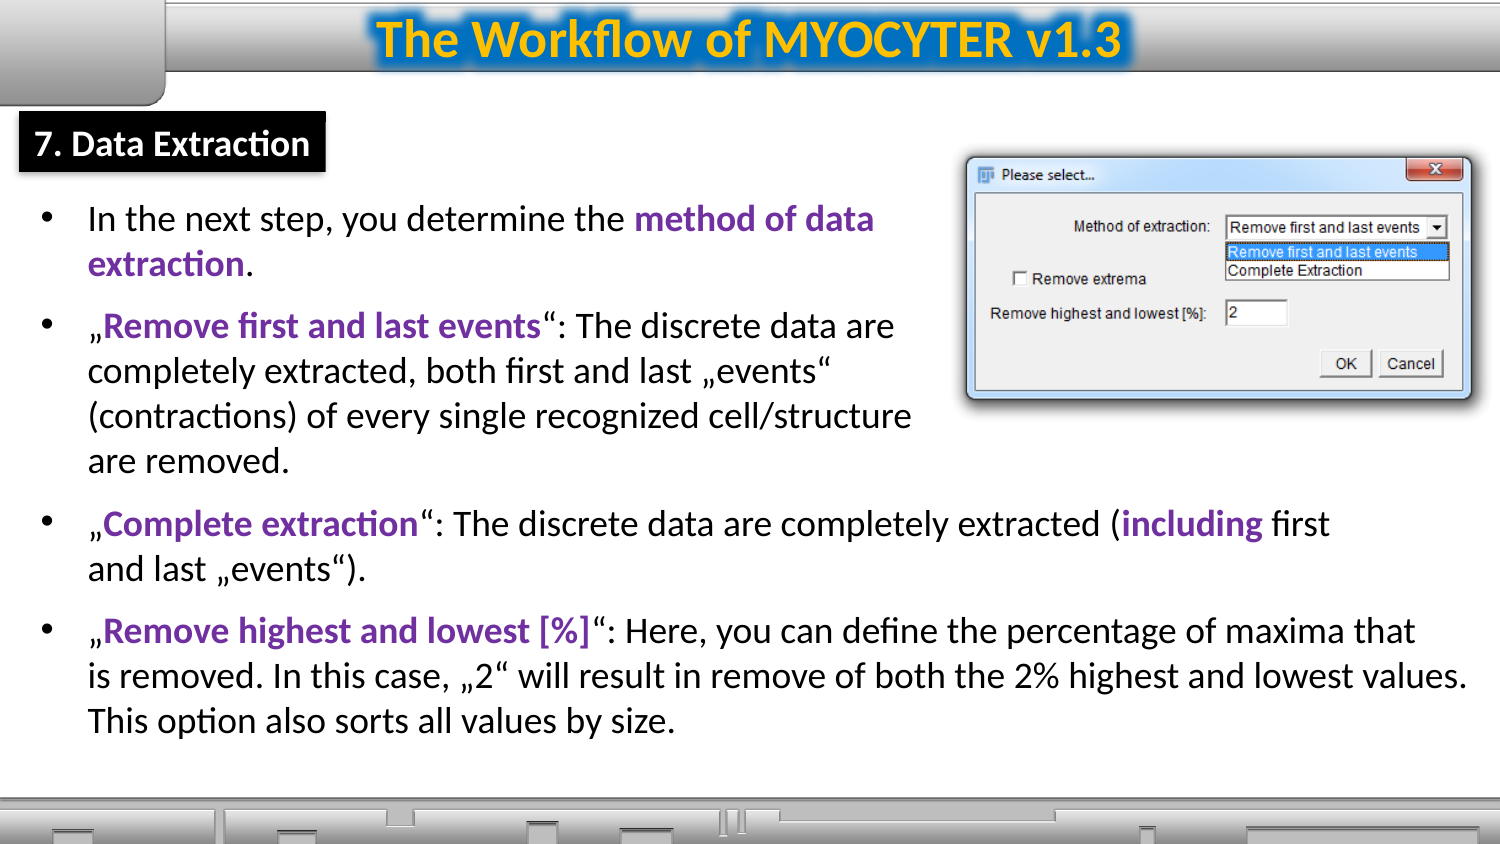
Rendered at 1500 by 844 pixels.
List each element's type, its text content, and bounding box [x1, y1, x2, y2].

text_box 7. Data Extraction [19, 111, 326, 172]
picture [0, 0, 1500, 844]
text_box In the next step, you determine the method of data extraction. „Remove first and last events“: The discrete data are completely extracted, both first and last „events“ (contractions) of every single recognized cell/structure are removed. „Complete extraction“: The discrete data are completely extracted (including first and last „events“). „Remove highest and lowest [%]“: Here, you can define the percentage of maxima that is removed. In this case, „2“ will result in remove of both the 2% highest and lowest values. This option also sorts all values by size. [25, 186, 1485, 749]
text_box The Workflow of MYOCYTER v1.3 [362, 0, 1138, 77]
